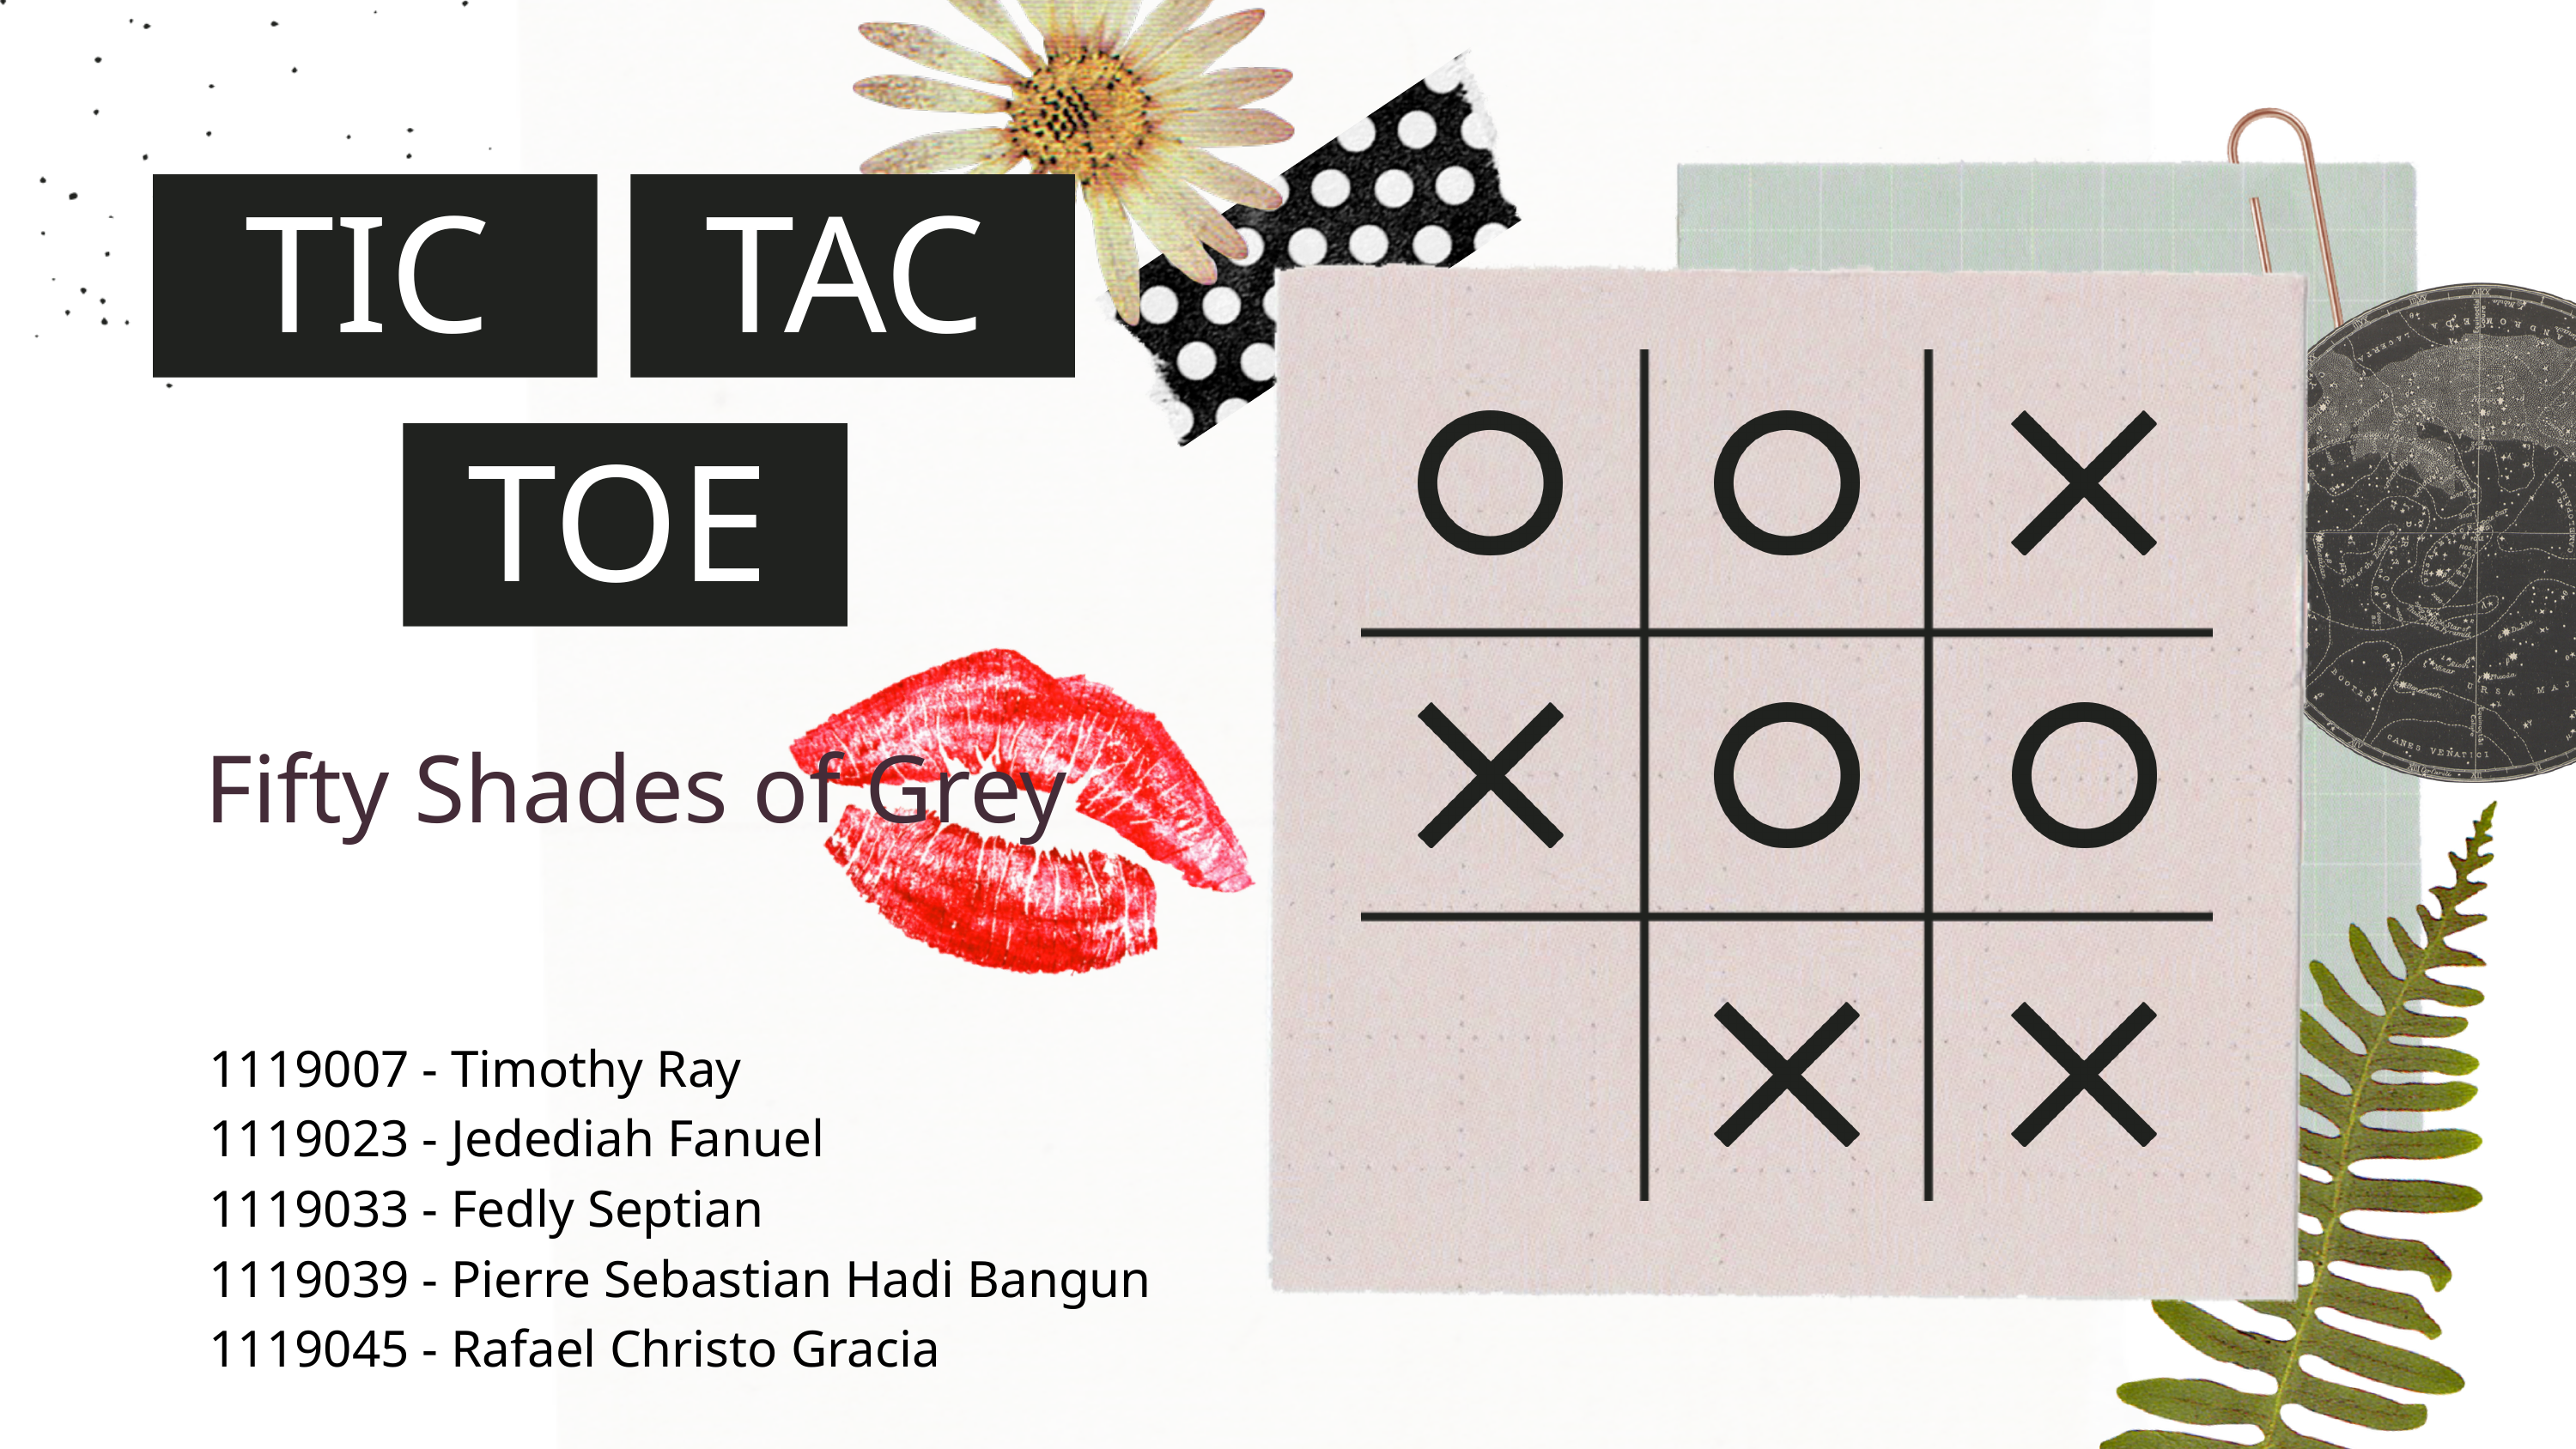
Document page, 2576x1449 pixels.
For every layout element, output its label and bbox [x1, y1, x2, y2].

text_box [402, 422, 848, 627]
text_box [152, 173, 598, 378]
text_box [1361, 349, 2213, 1202]
text_box [630, 173, 1076, 378]
picture [0, 0, 2576, 1449]
